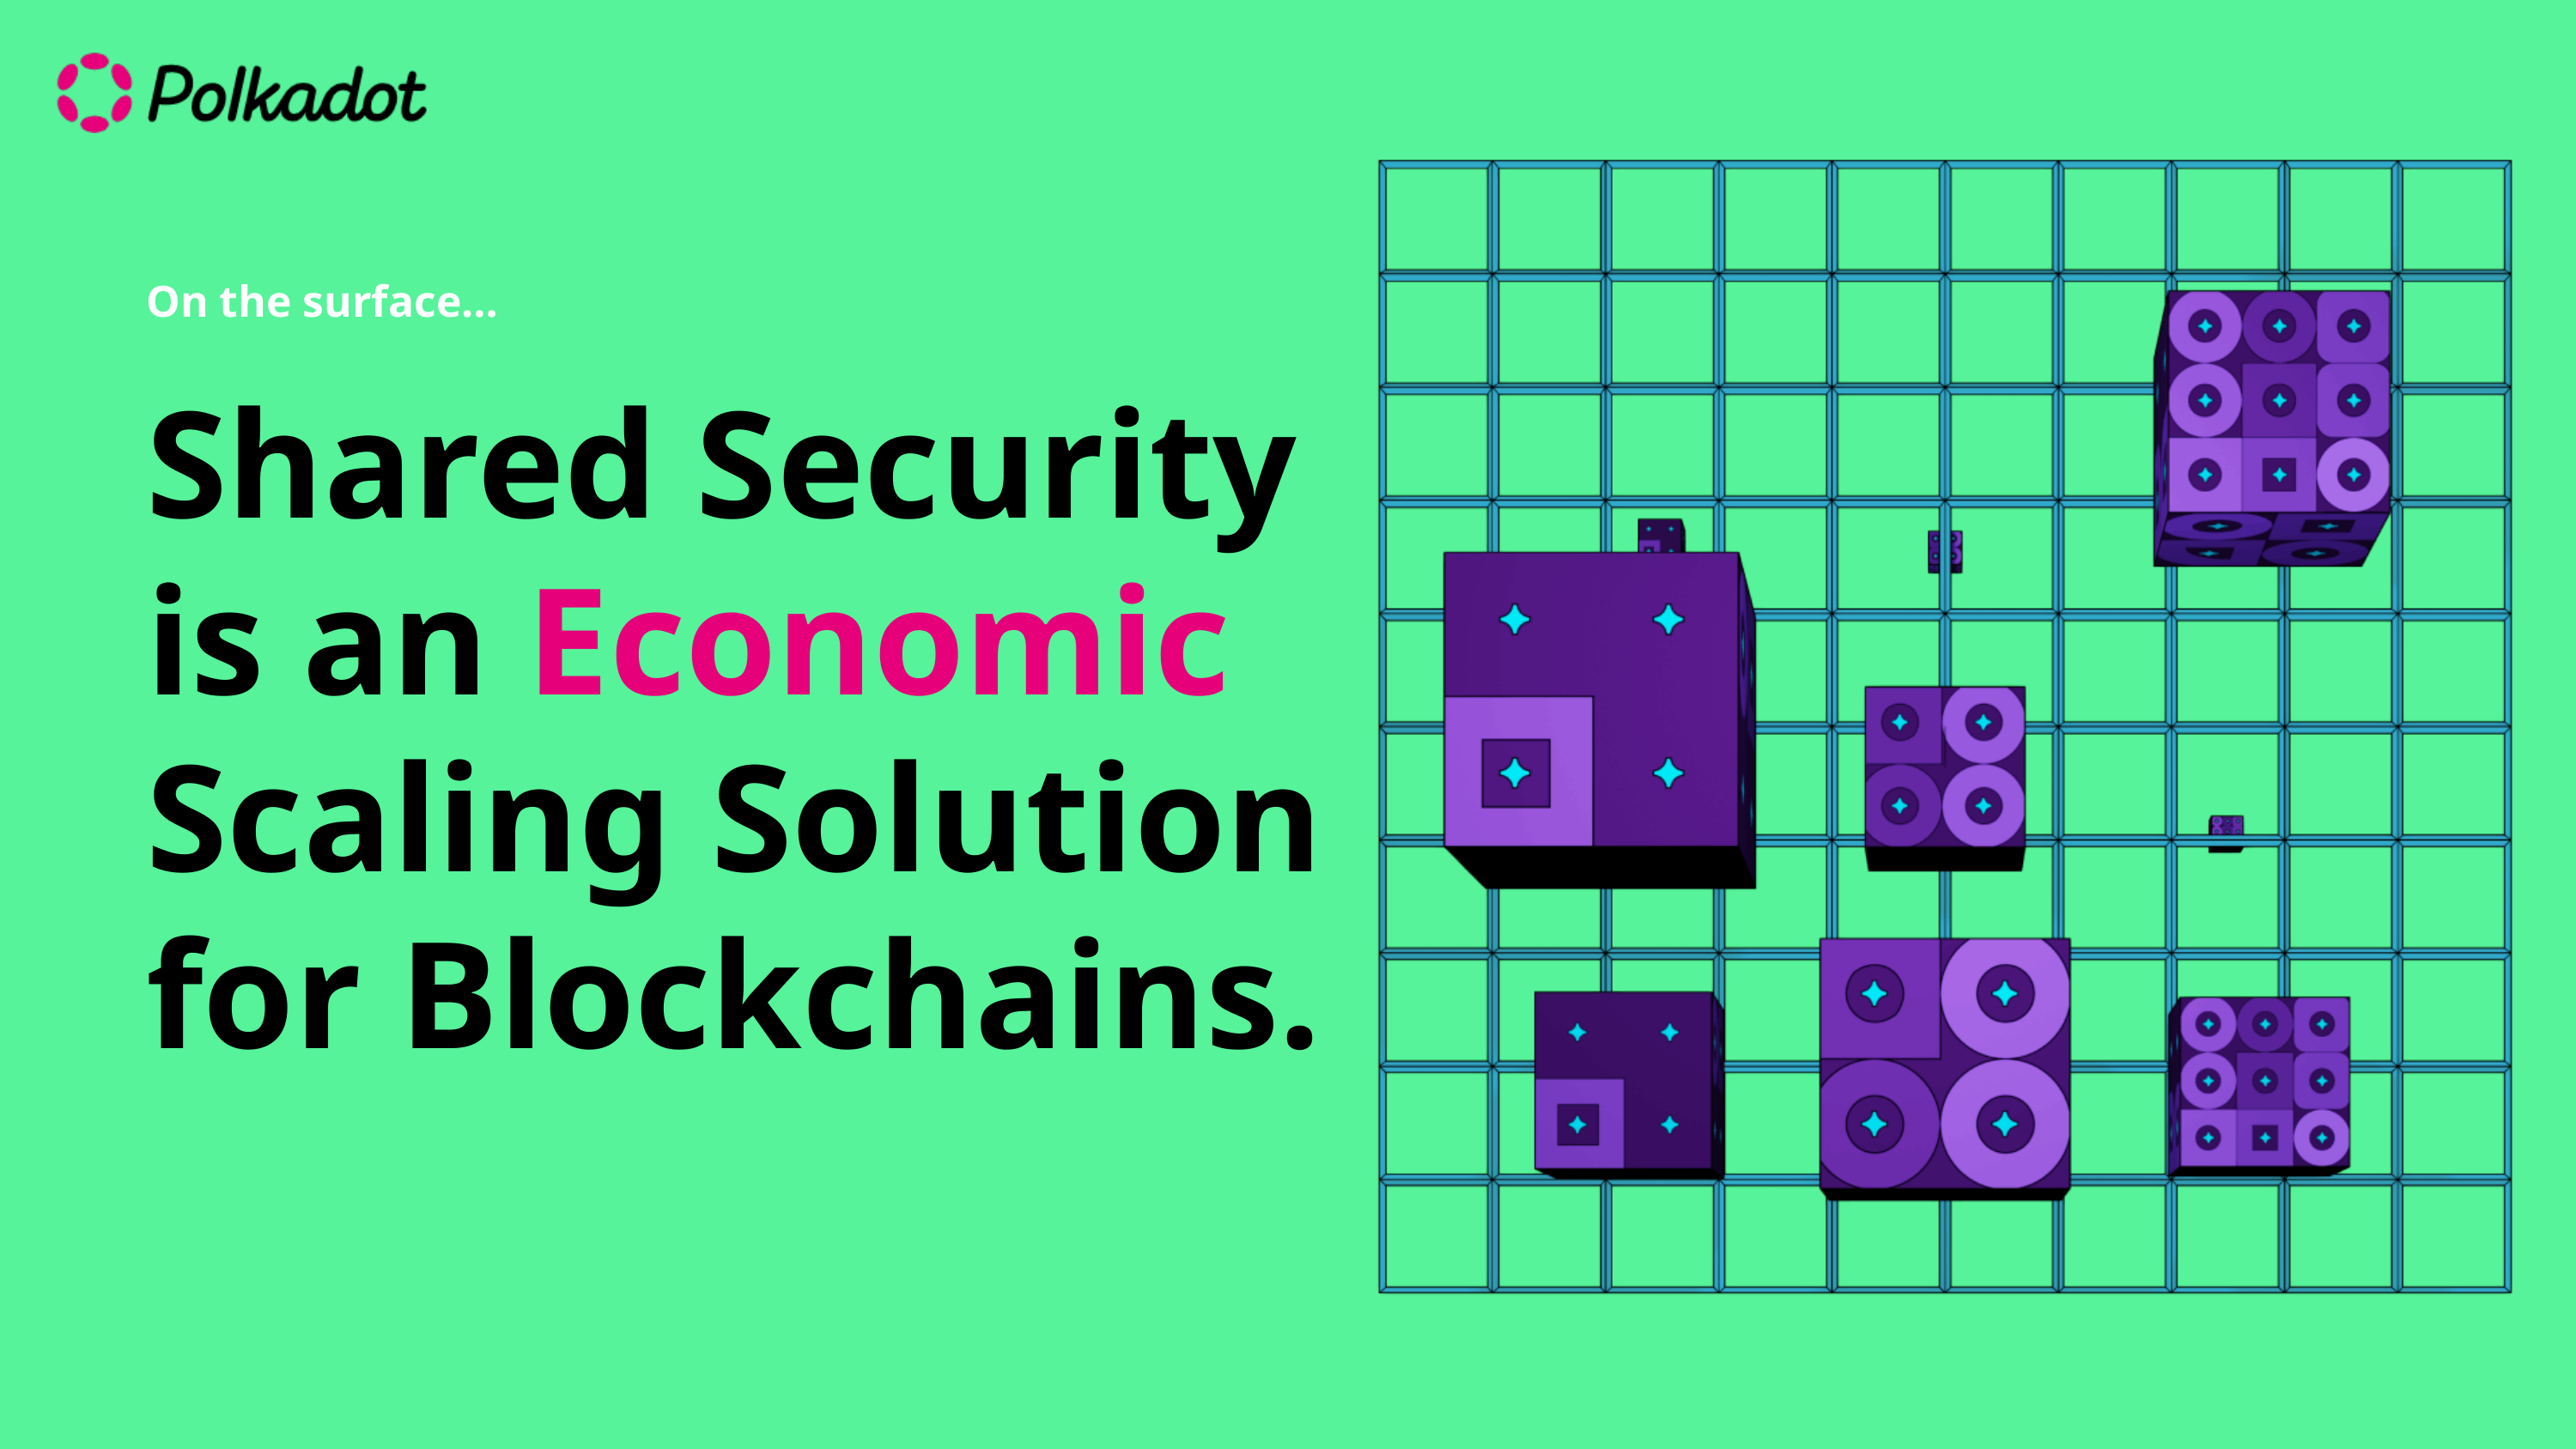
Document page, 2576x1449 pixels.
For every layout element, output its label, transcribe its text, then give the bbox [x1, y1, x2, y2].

text_box On the surface… [146, 269, 1346, 321]
picture [0, 0, 2576, 1320]
text_box Shared Security is an Economic Scaling Solution for Blockchains. [146, 492, 1346, 957]
